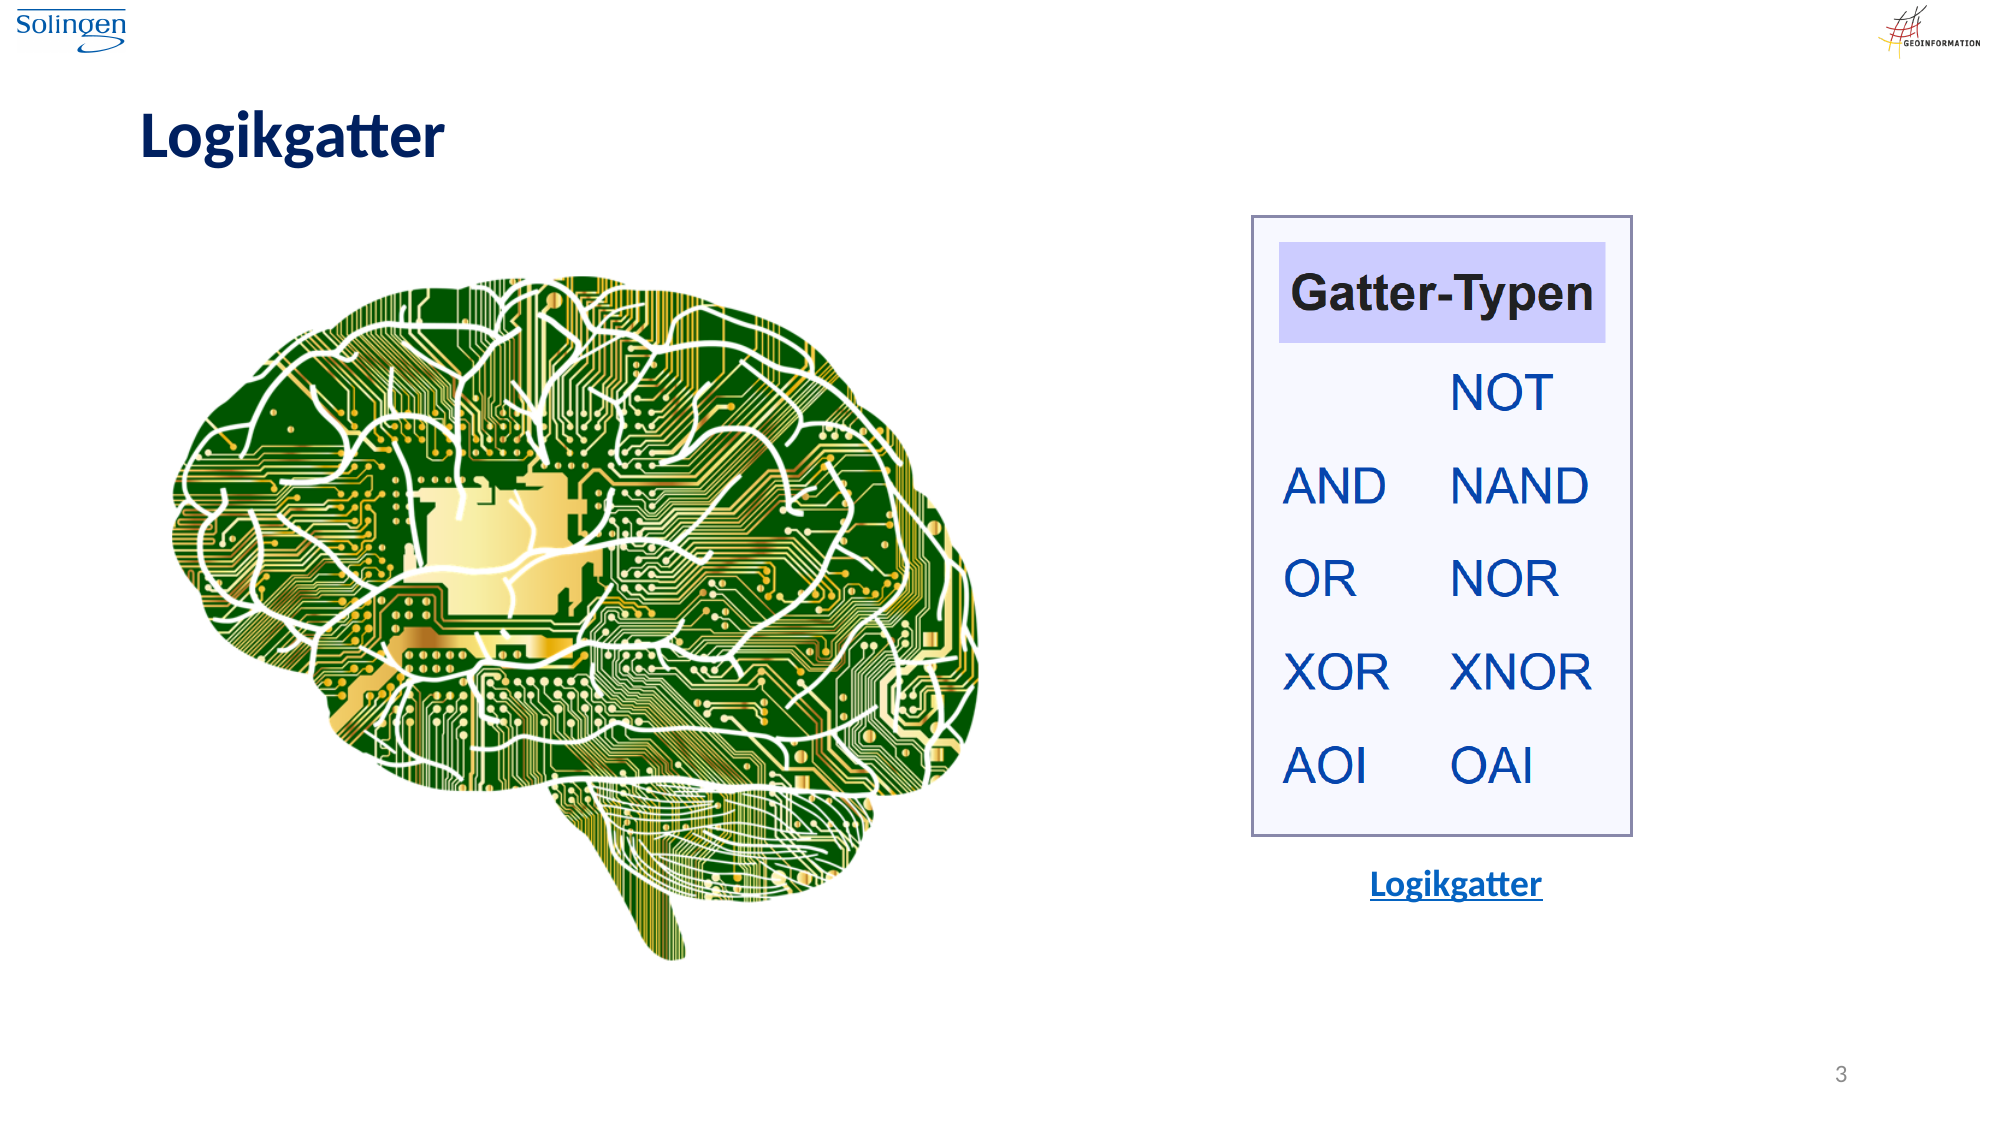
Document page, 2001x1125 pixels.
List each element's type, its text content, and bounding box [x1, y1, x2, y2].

picture [17, 9, 126, 53]
picture [1246, 209, 1638, 840]
picture [165, 256, 987, 963]
slide_number 3 [1412, 1042, 1863, 1103]
text_box Logikgatter [125, 83, 745, 178]
text_box Logikgatter [1355, 851, 1575, 912]
picture [1878, 5, 1980, 59]
